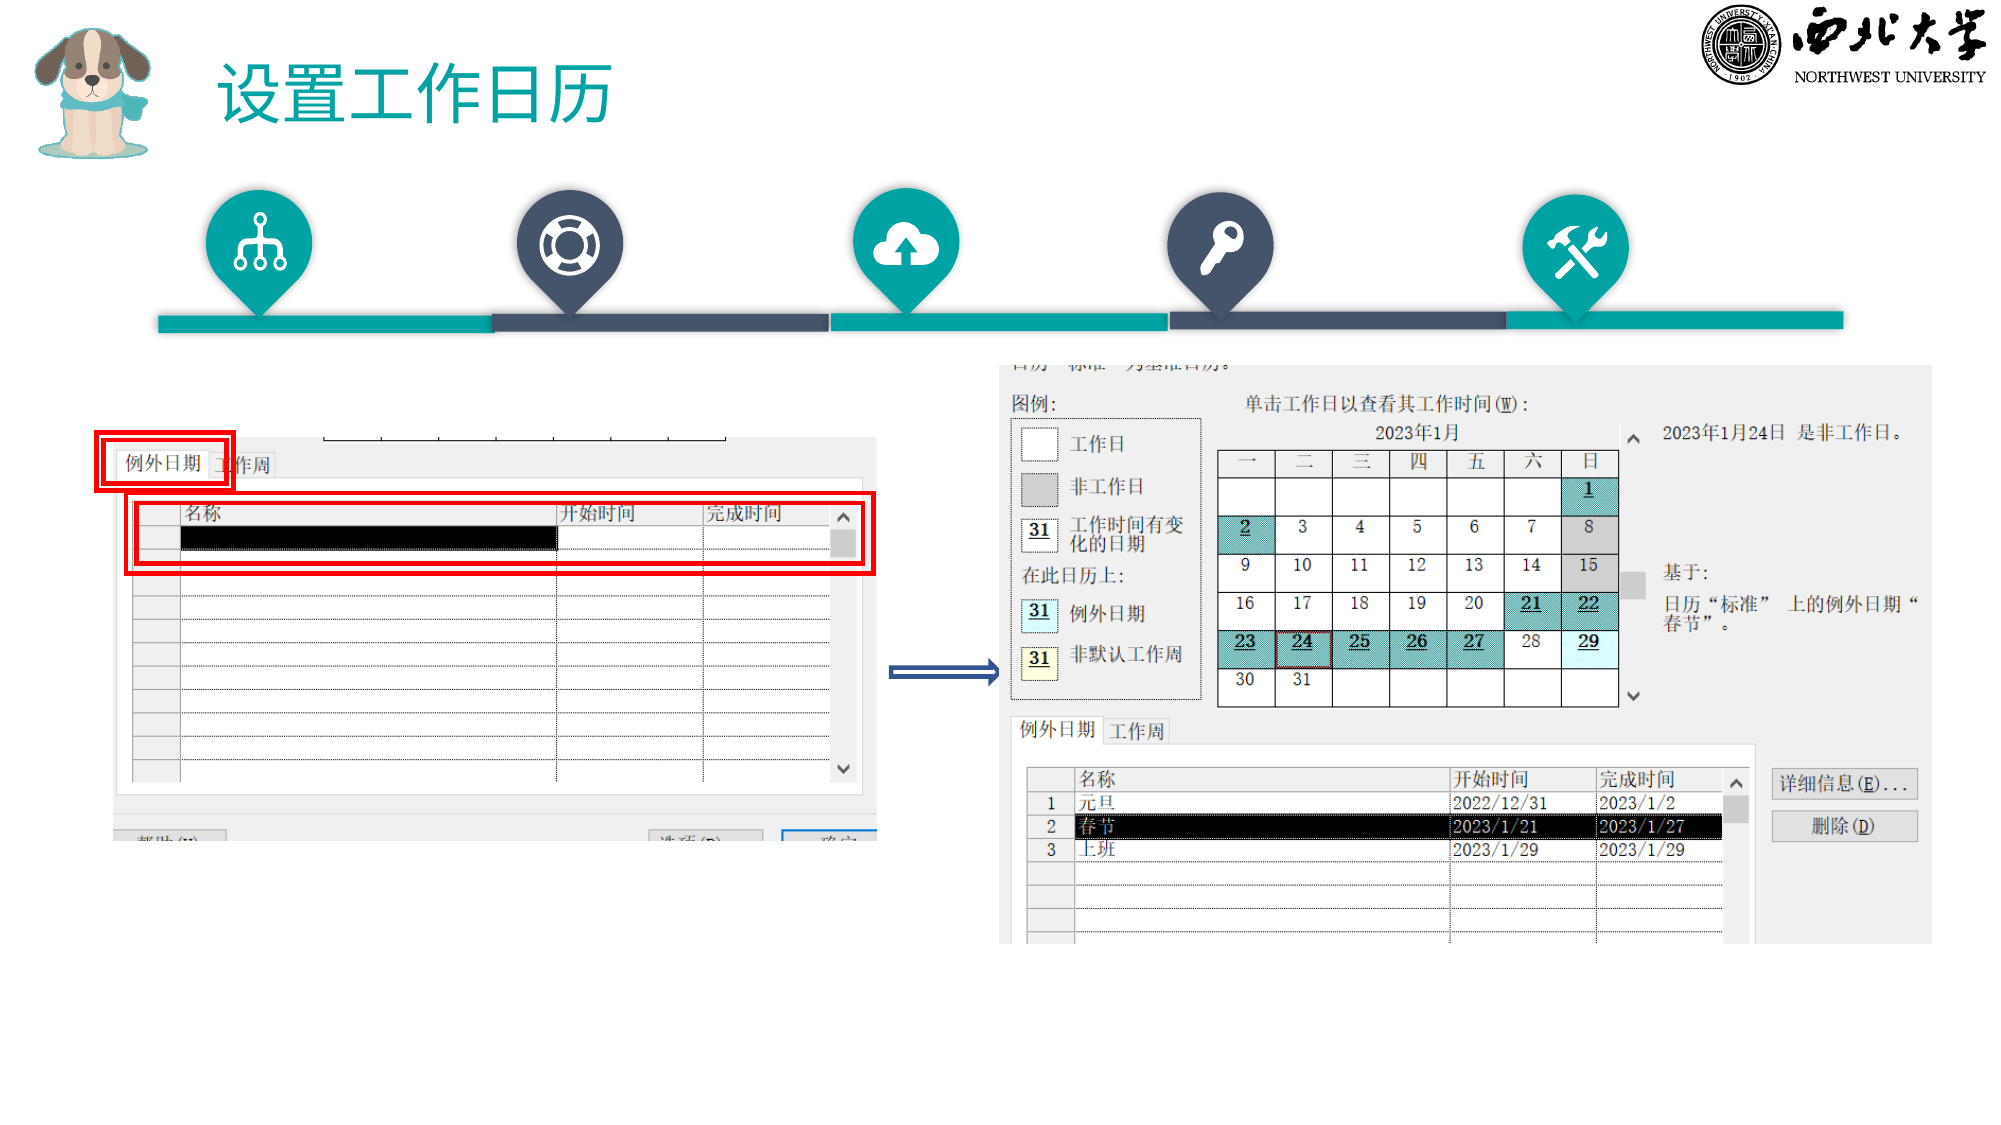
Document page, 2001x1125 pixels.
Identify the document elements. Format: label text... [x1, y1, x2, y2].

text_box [853, 188, 960, 295]
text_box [1522, 194, 1629, 301]
text_box [492, 313, 825, 332]
text_box [1506, 310, 1844, 330]
text_box [95, 432, 235, 492]
text_box [157, 315, 488, 334]
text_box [1167, 192, 1274, 299]
text_box [830, 312, 1167, 332]
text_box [205, 189, 313, 297]
text_box [1170, 311, 1501, 330]
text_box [516, 189, 624, 297]
text_box 设置工作日历 [200, 44, 631, 139]
picture [1693, 0, 2000, 103]
picture [113, 437, 877, 841]
text_box [890, 660, 999, 684]
picture [24, 13, 169, 172]
picture [999, 365, 1932, 944]
